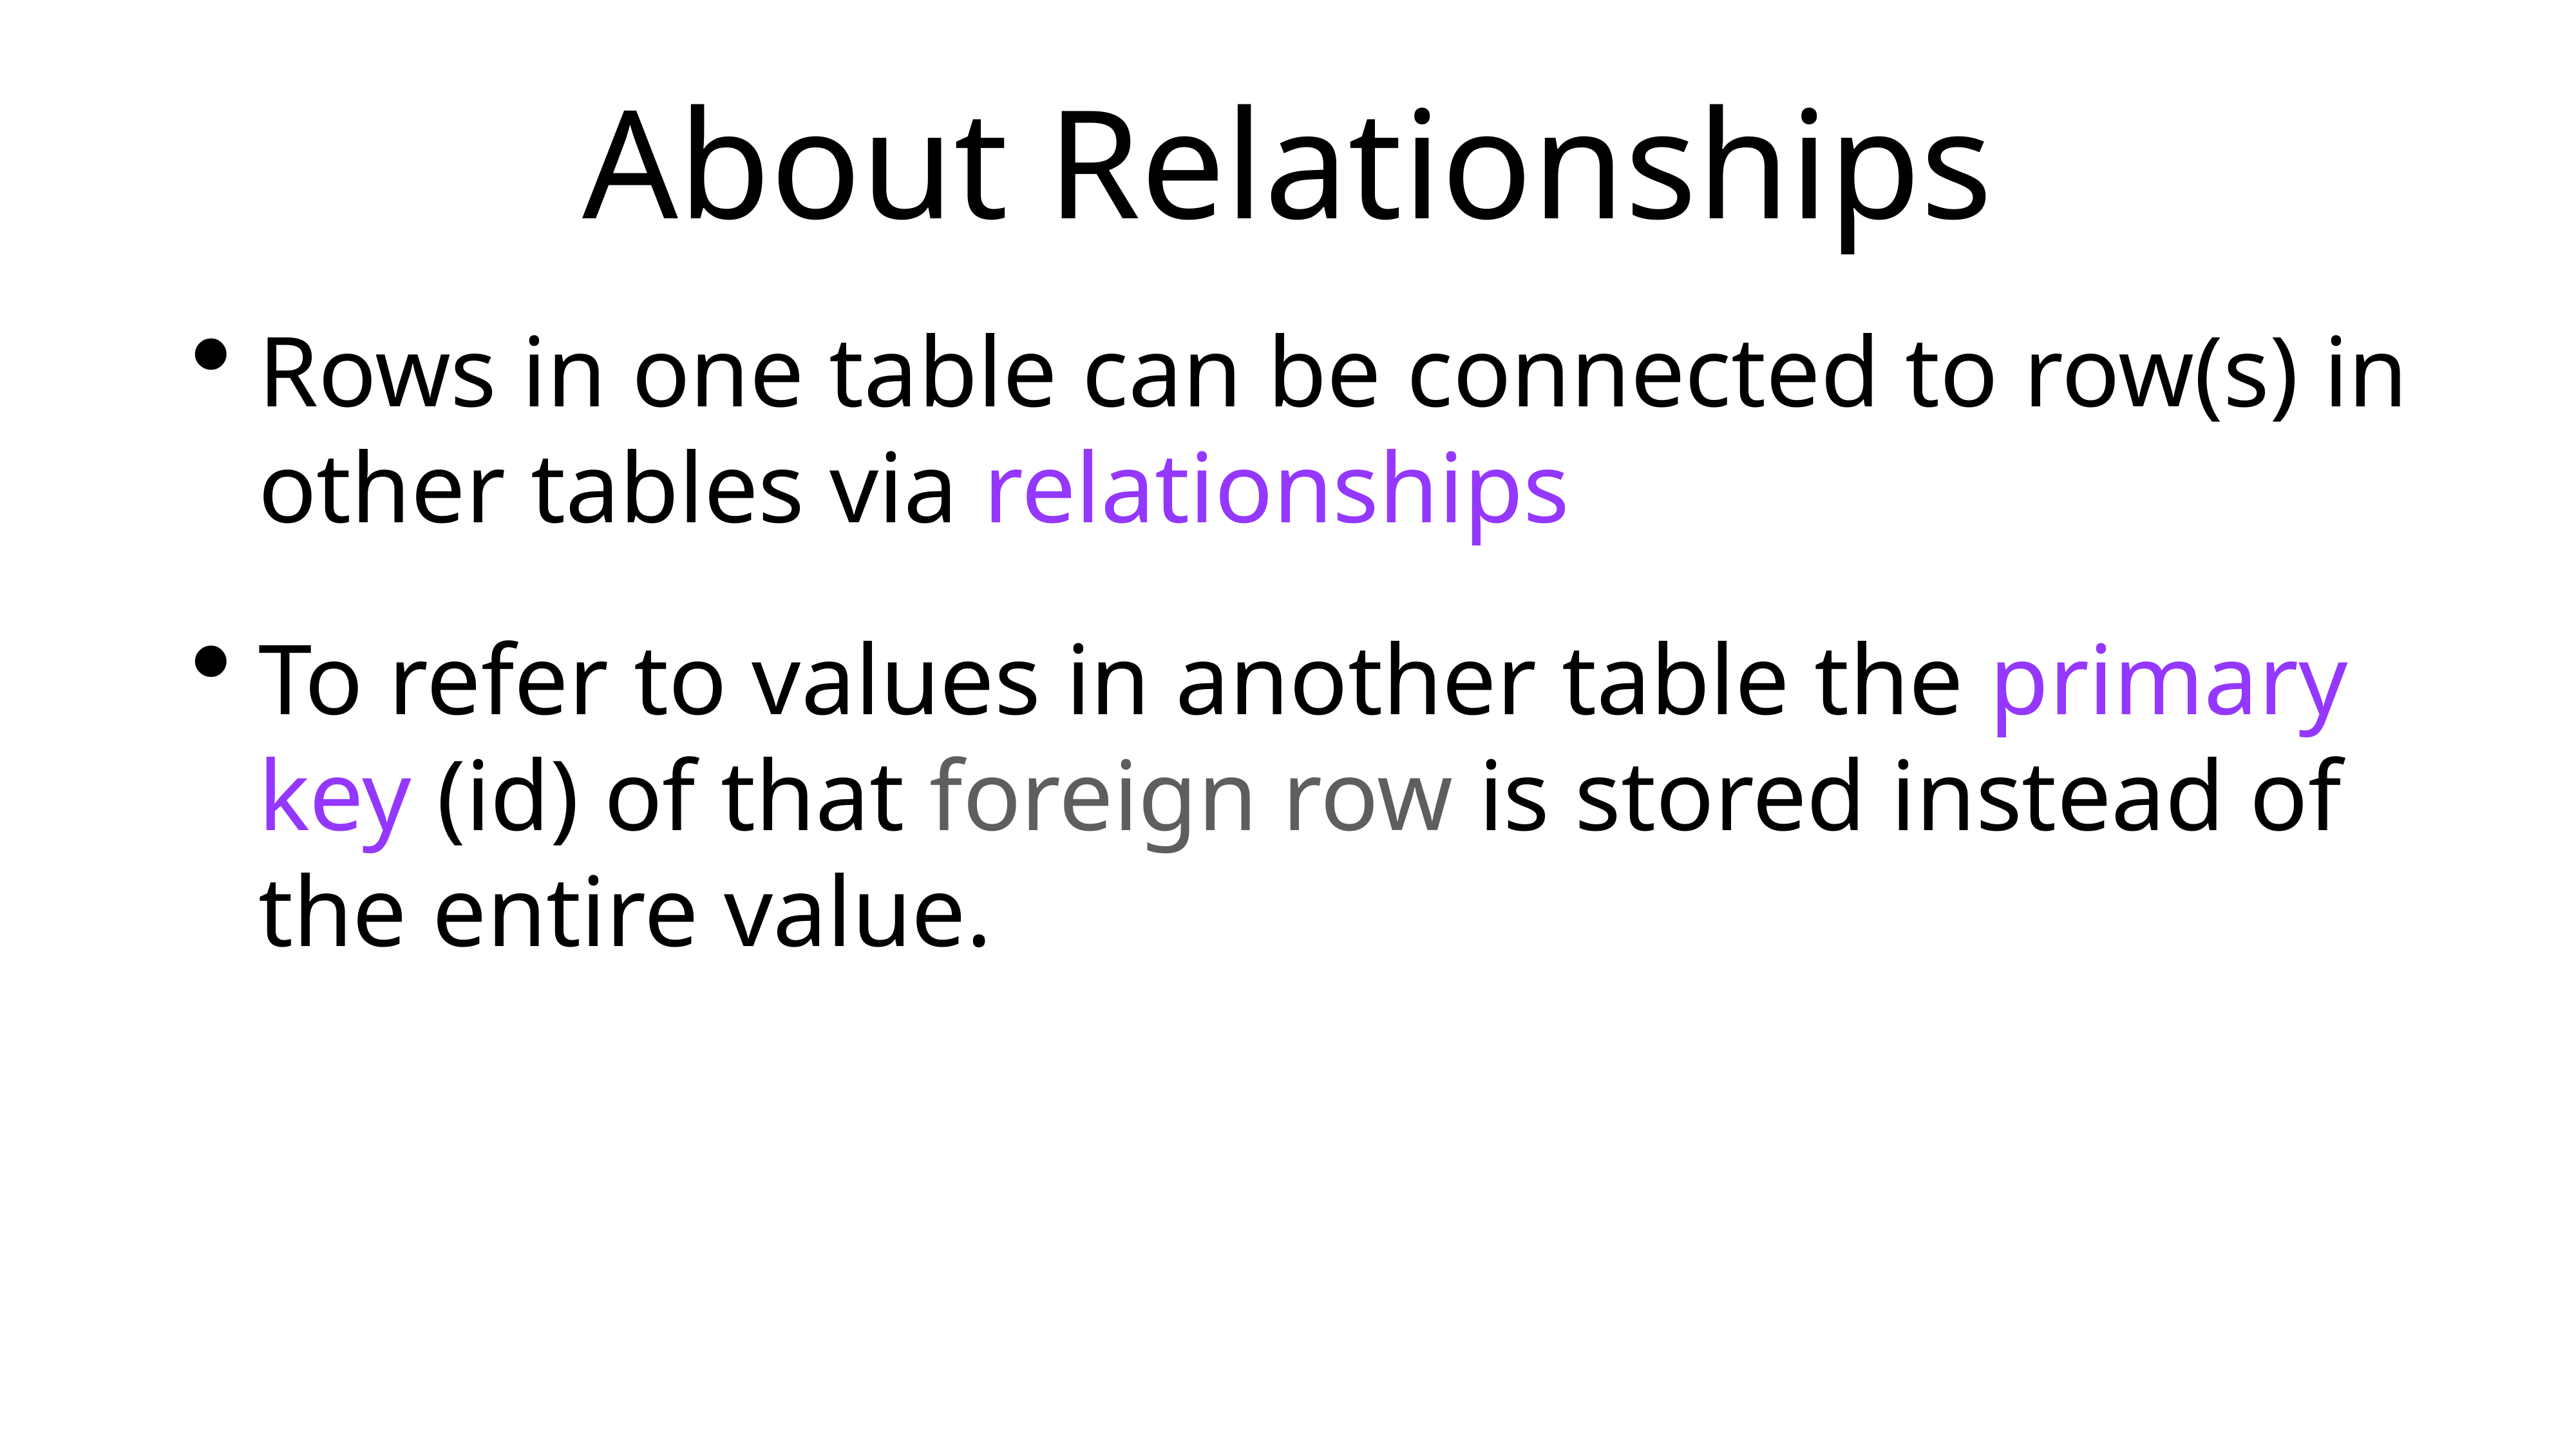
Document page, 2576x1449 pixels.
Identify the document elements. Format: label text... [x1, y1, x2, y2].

text_box Rows in one table can be connected to row(s) in other tables via relationships [185, 305, 2425, 547]
title About Relationships [178, 37, 2398, 279]
text_box To refer to values in another table the primary key (id) of that foreign row is stored instead of the entire value. [185, 612, 2425, 971]
